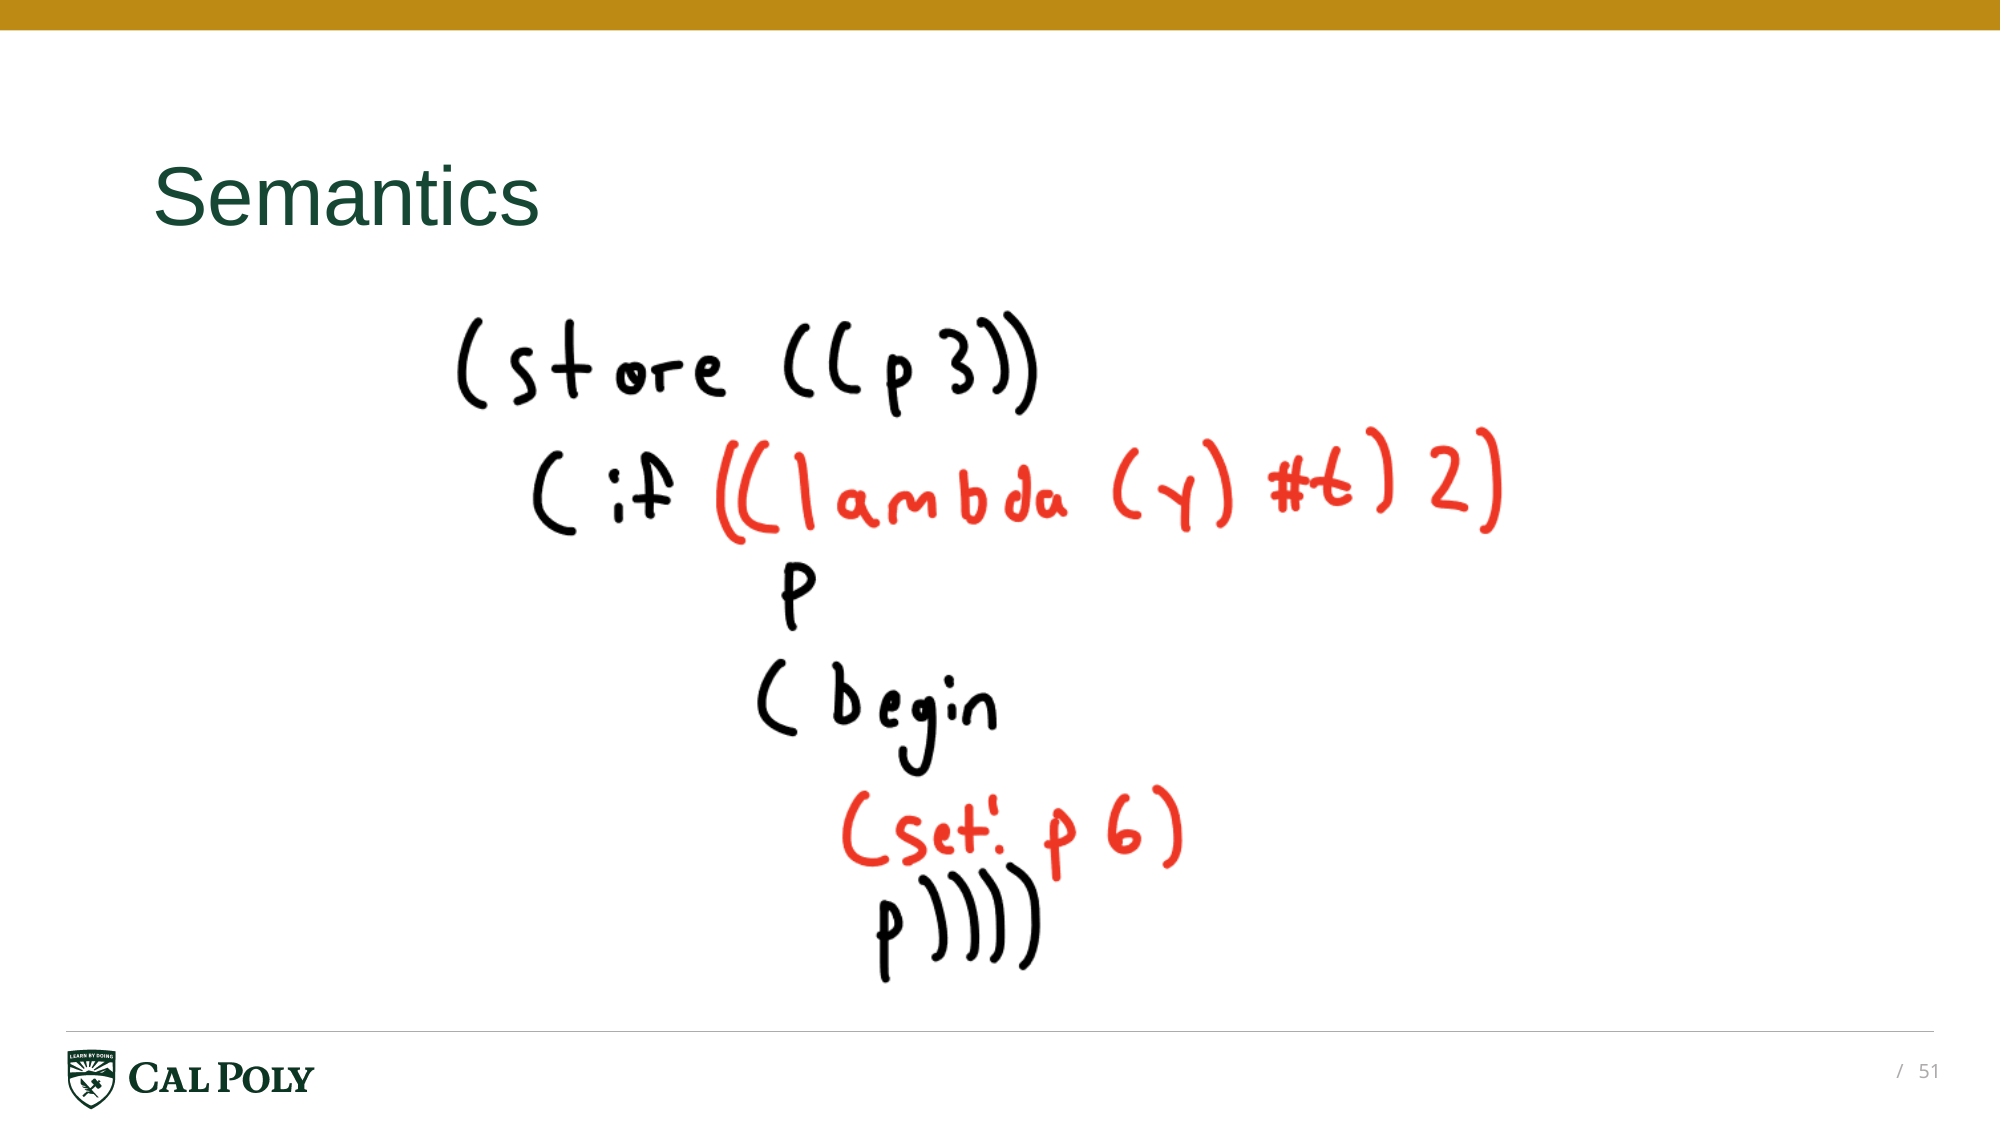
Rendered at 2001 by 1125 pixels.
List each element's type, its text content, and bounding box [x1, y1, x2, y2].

picture [451, 292, 1549, 1005]
slide_number / 51 [1866, 1041, 1956, 1102]
picture [43, 1025, 338, 1125]
title Semantics [137, 147, 1888, 250]
